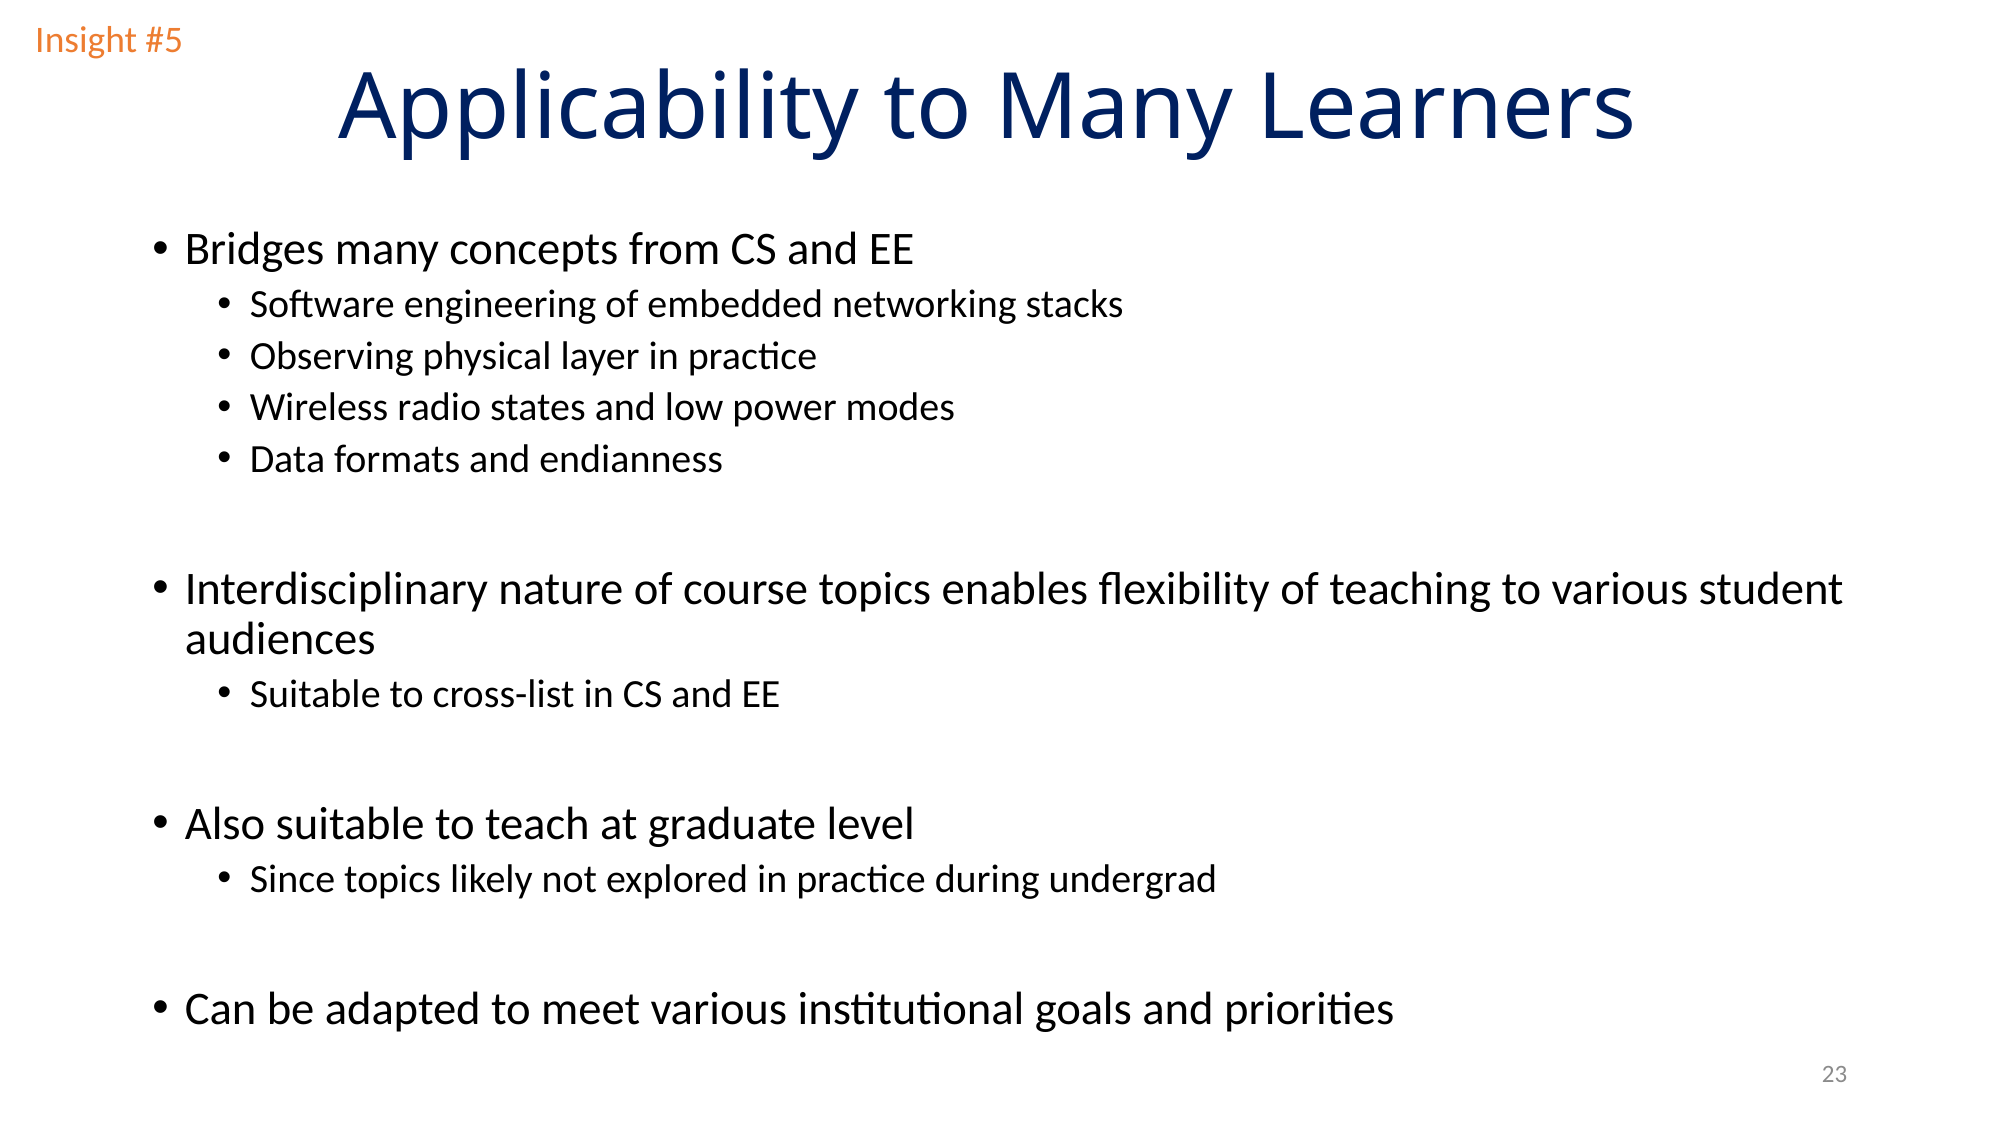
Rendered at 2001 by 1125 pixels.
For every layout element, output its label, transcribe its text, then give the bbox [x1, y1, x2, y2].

text_box Insight #5 [20, 7, 199, 68]
list Bridges many concepts from CS and EE Software engineering of embedded networking stacks Observing physical layer in practice Wireless radio states and low power modes Data formats and endianness Interdisciplinary nature of course topics enables flexibility of teaching to various student audiences Suitable to cross-list in CS and EE Also suitable to teach at graduate level Since topics likely not explored in practice during undergrad Can be adapted to meet various institutional goals and priorities [137, 217, 1863, 1043]
title Applicability to Many Learners [0, 0, 2000, 218]
slide_number 23 [1412, 1042, 1863, 1103]
